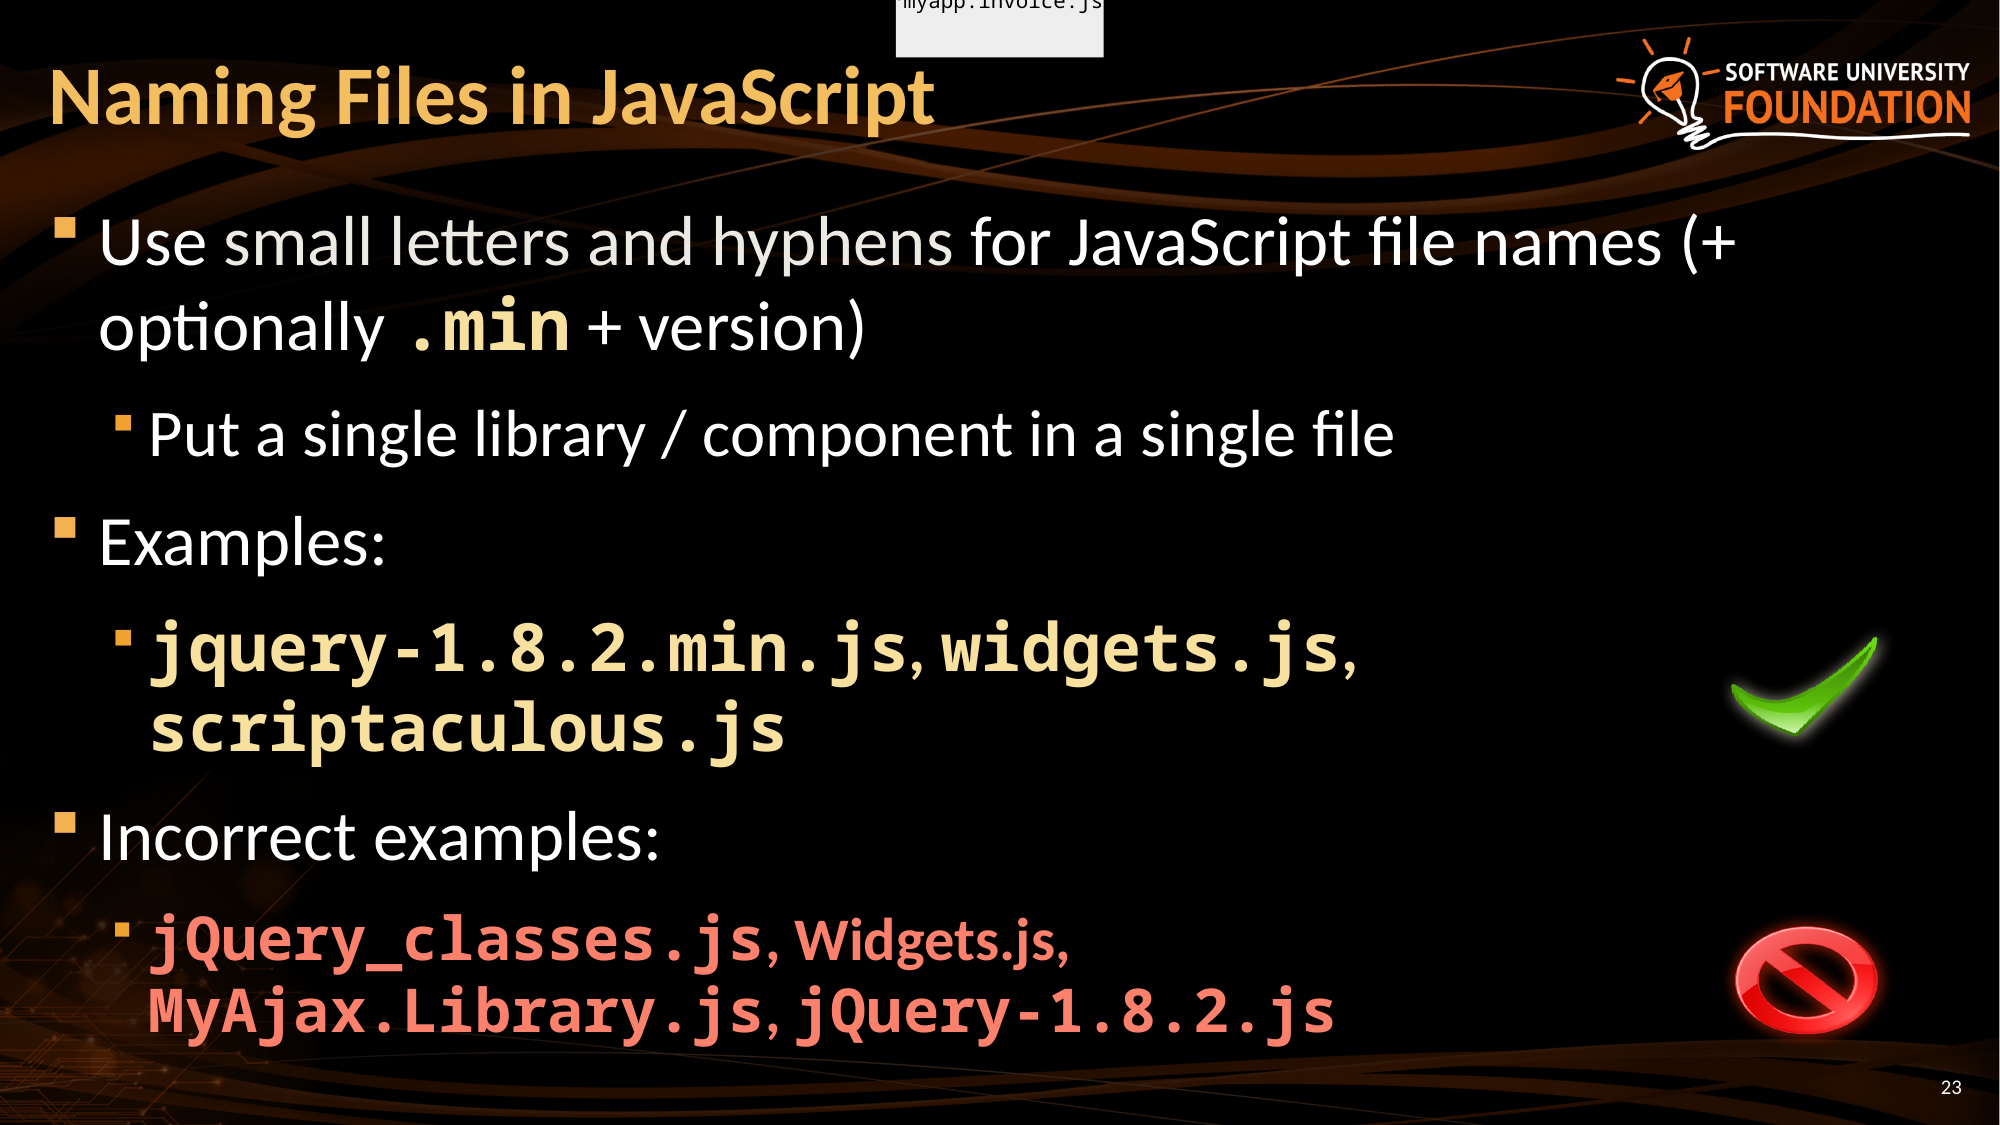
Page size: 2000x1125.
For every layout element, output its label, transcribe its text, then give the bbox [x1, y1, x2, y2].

picture [0, 0, 2000, 1125]
list Use small letters and hyphens for JavaScript file names (+ optionally .min + version) Put a single library / component in a single file Examples: jquery-1.8.2.min.js, widgets.js, scriptaculous.js Incorrect examples: jQuery_classes.js, Widgets.js, MyAjax.Library.js, jQuery-1.8.2.js [31, 188, 1968, 1103]
picture [1716, 625, 1883, 751]
picture [1732, 924, 1883, 1038]
slide_number 42 [1705, 614, 1895, 763]
list General Naming Guidelines Naming Classes / Types / Applications Naming Classes, Interfaces, Types, Delegates, Enumerations, Namespaces, Files, Folders, Assemblies, Applications Naming Methods and Method Parameters Naming Variables and Constants Other Naming Guidelines [1726, 918, 1890, 1044]
slide_number 23 [1721, 913, 1895, 1049]
title Naming Files in JavaScript [30, 6, 1602, 189]
text_box myapp.invoice.js [895, 0, 1104, 58]
